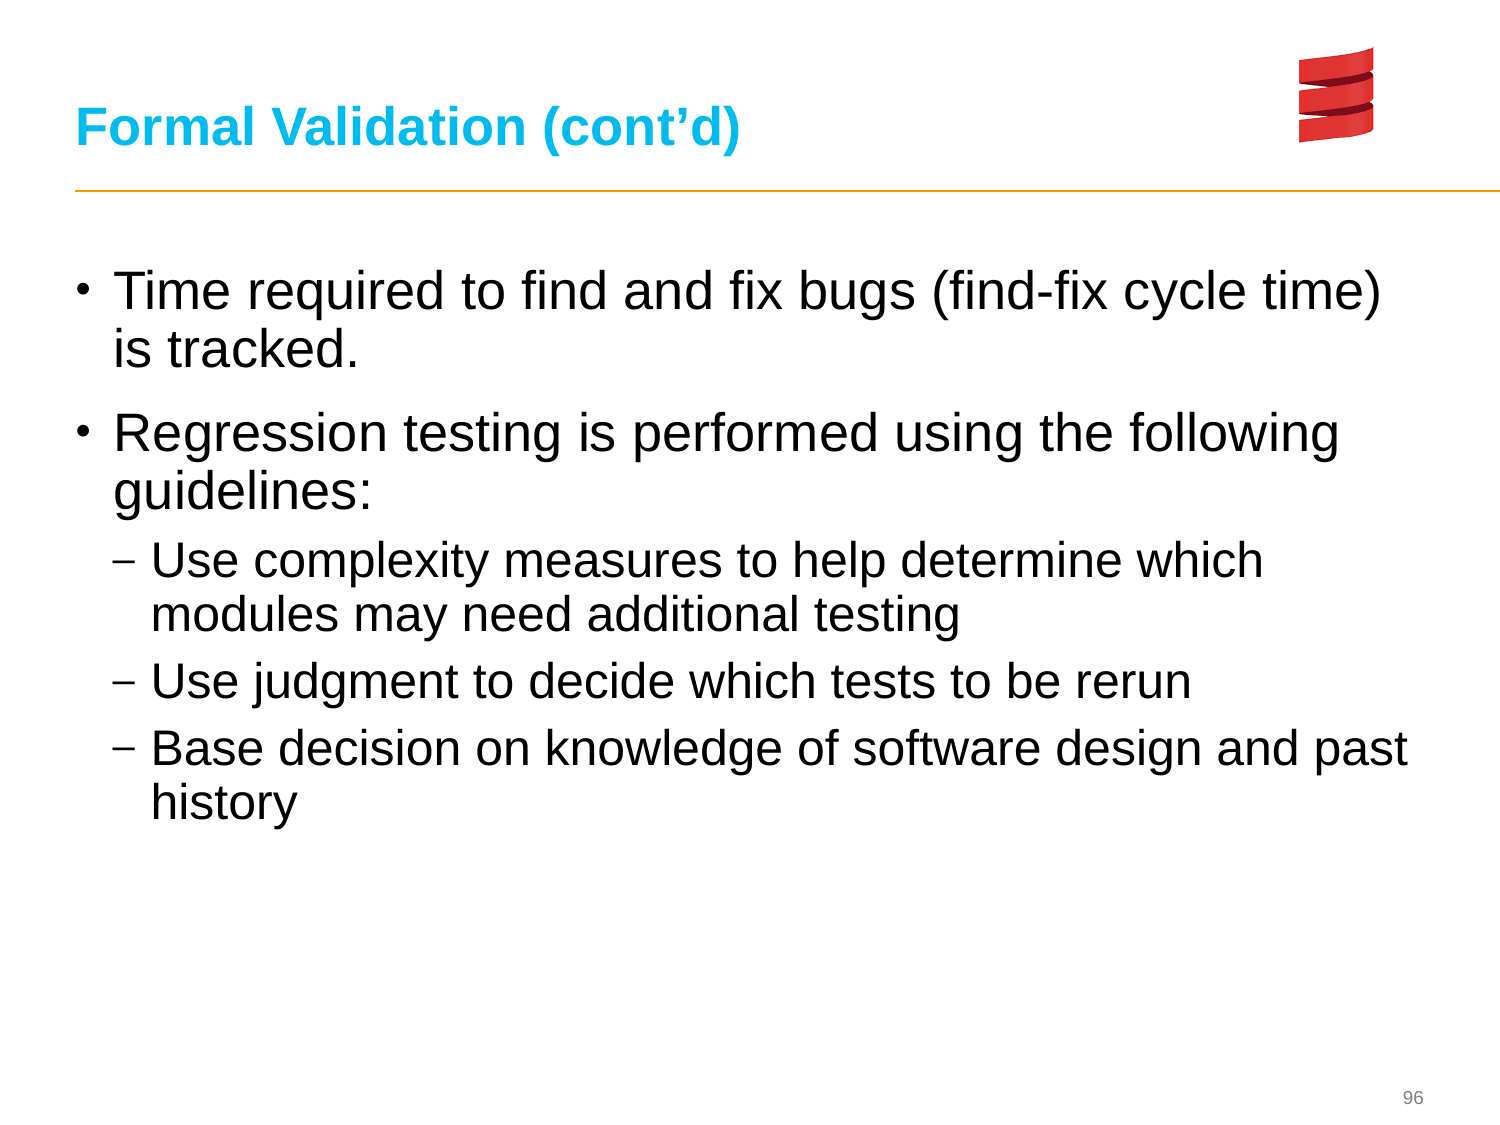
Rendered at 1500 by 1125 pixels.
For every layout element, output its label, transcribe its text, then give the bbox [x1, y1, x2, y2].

list Time required to find and fix bugs (find-fix cycle time) is tracked. Regression testing is performed using the following guidelines: Use complexity measures to help determine which modules may need additional testing Use judgment to decide which tests to be rerun Base decision on knowledge of software design and past history [75, 262, 1438, 963]
title Formal Validation (cont’d) [75, 27, 1422, 157]
